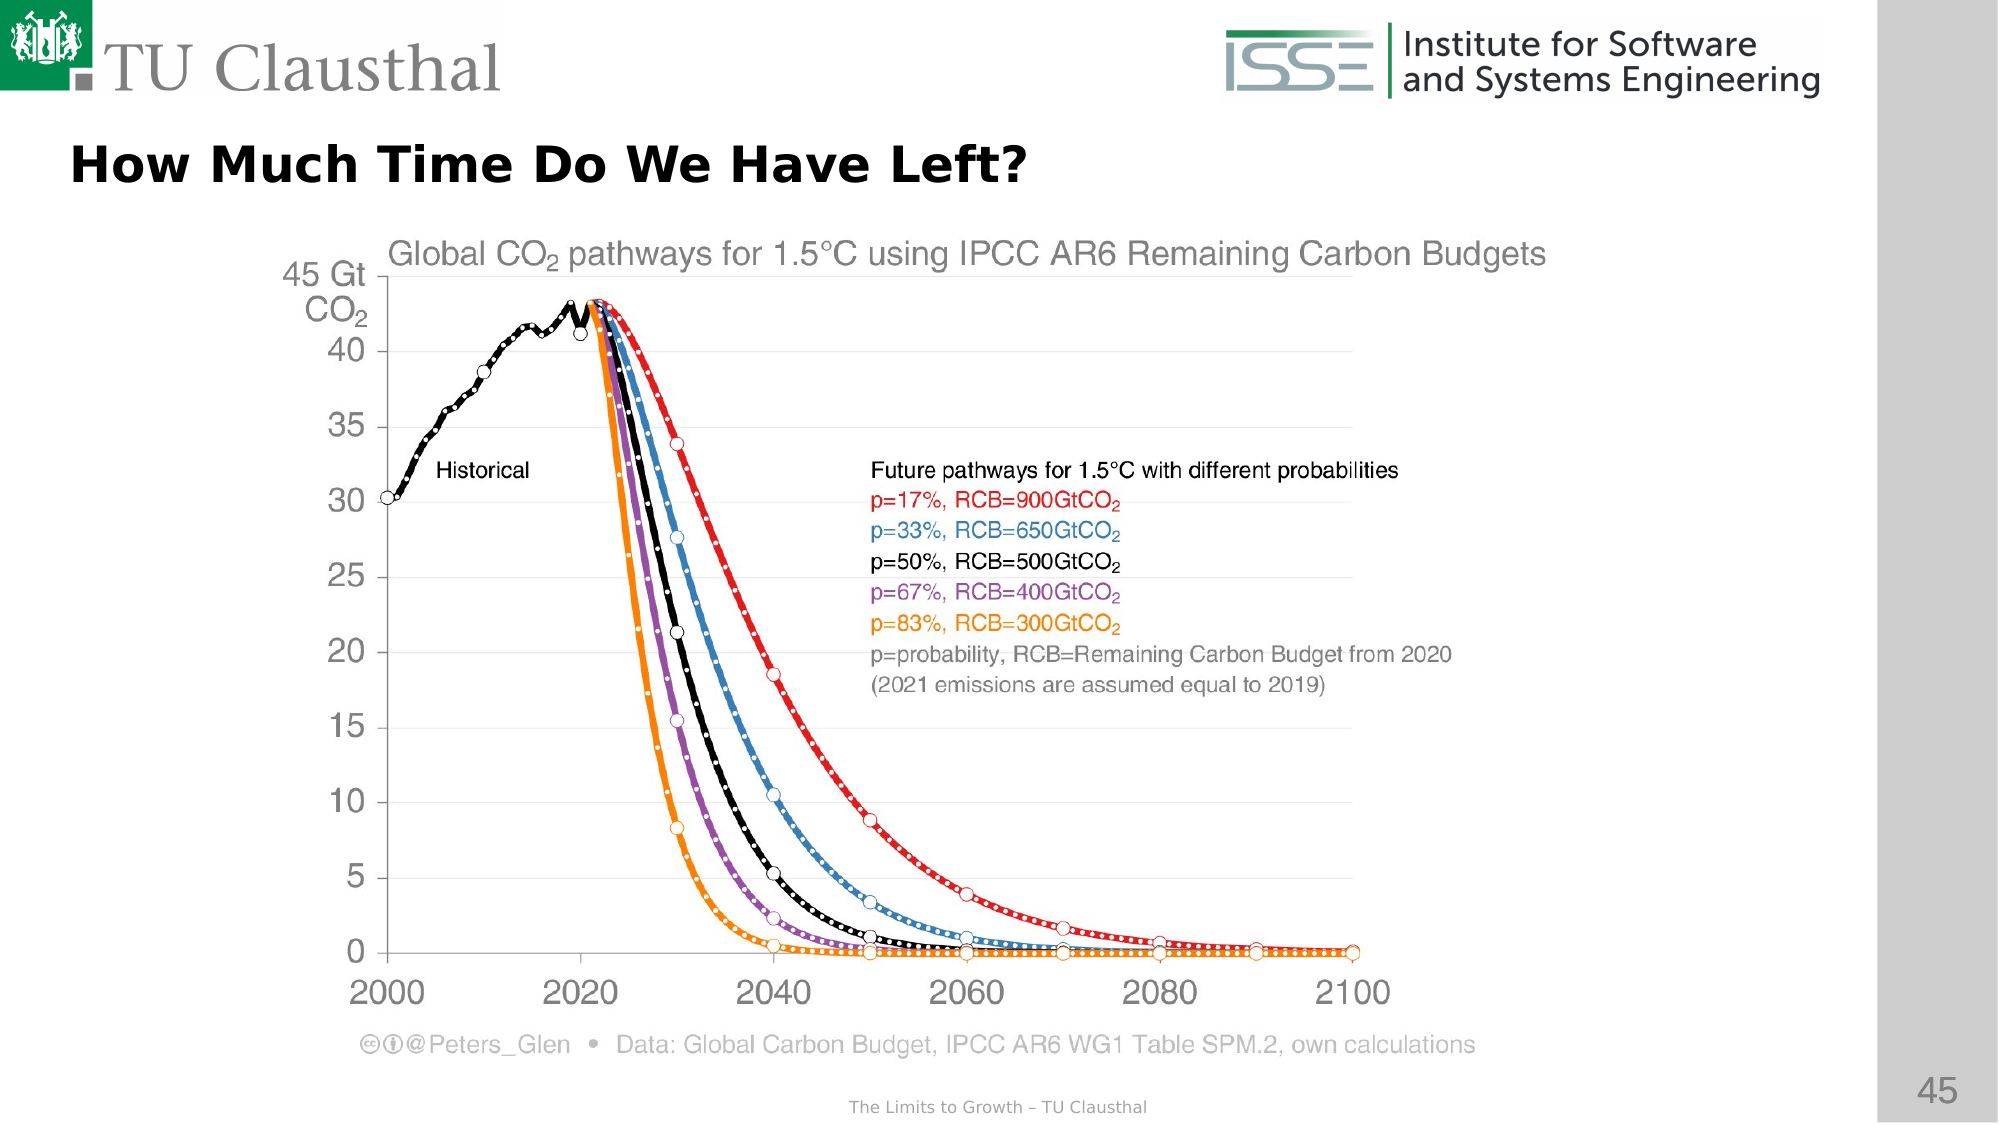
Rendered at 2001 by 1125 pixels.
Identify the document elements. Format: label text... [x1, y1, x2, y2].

text_box How Much Time Do We Have Left? [55, 125, 1817, 206]
picture [1218, 22, 1825, 105]
picture [0, 0, 500, 91]
picture [202, 208, 1724, 1064]
text_box [70, 188, 1769, 269]
